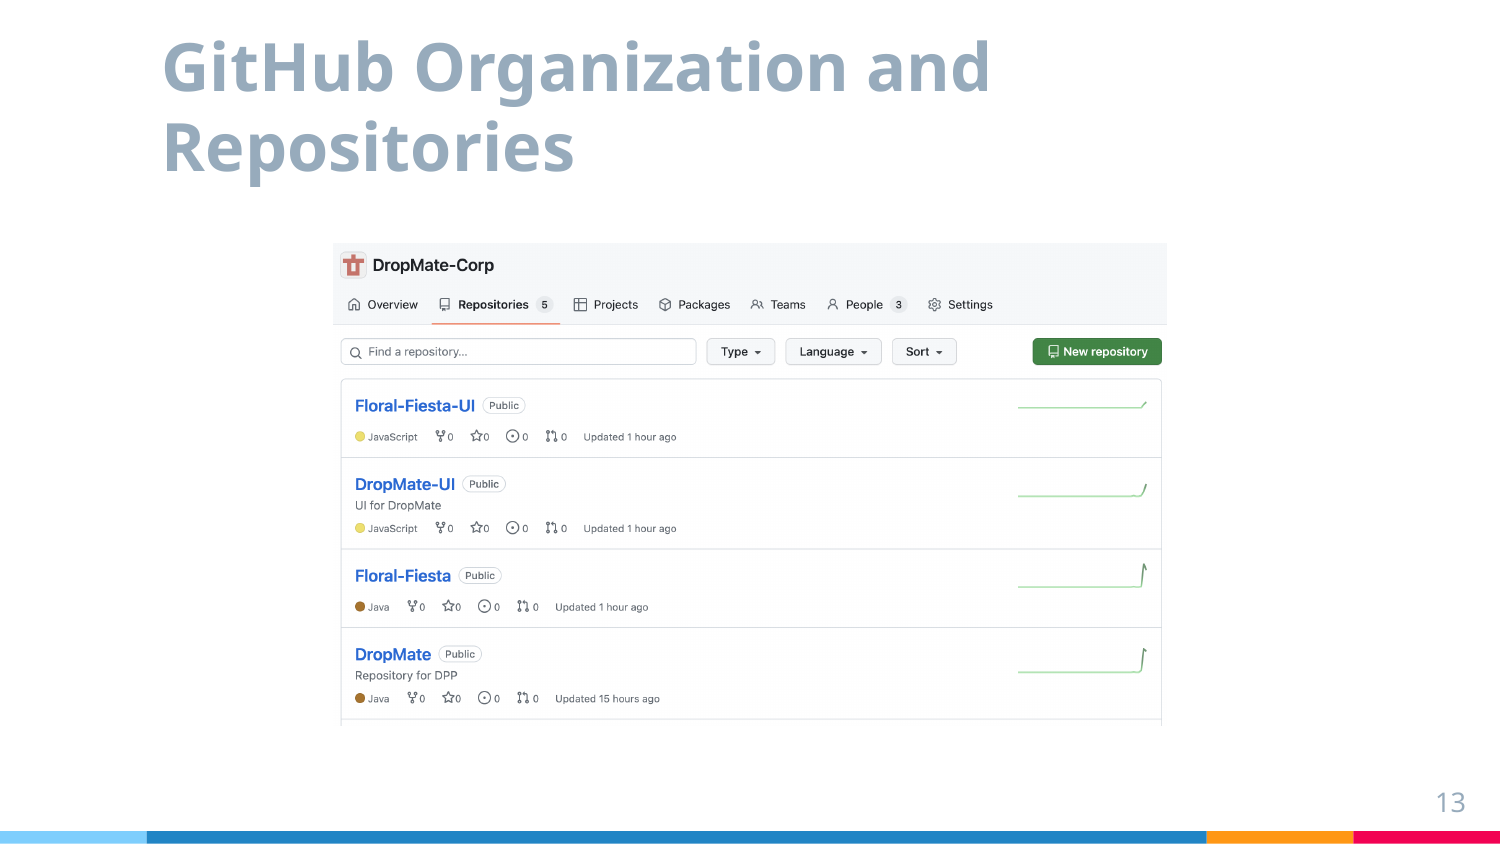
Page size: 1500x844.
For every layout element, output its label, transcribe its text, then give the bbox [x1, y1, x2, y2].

title GitHub Organization and Repositories [146, 58, 1421, 200]
picture [332, 243, 1168, 727]
slide_number 13 [1391, 770, 1482, 822]
